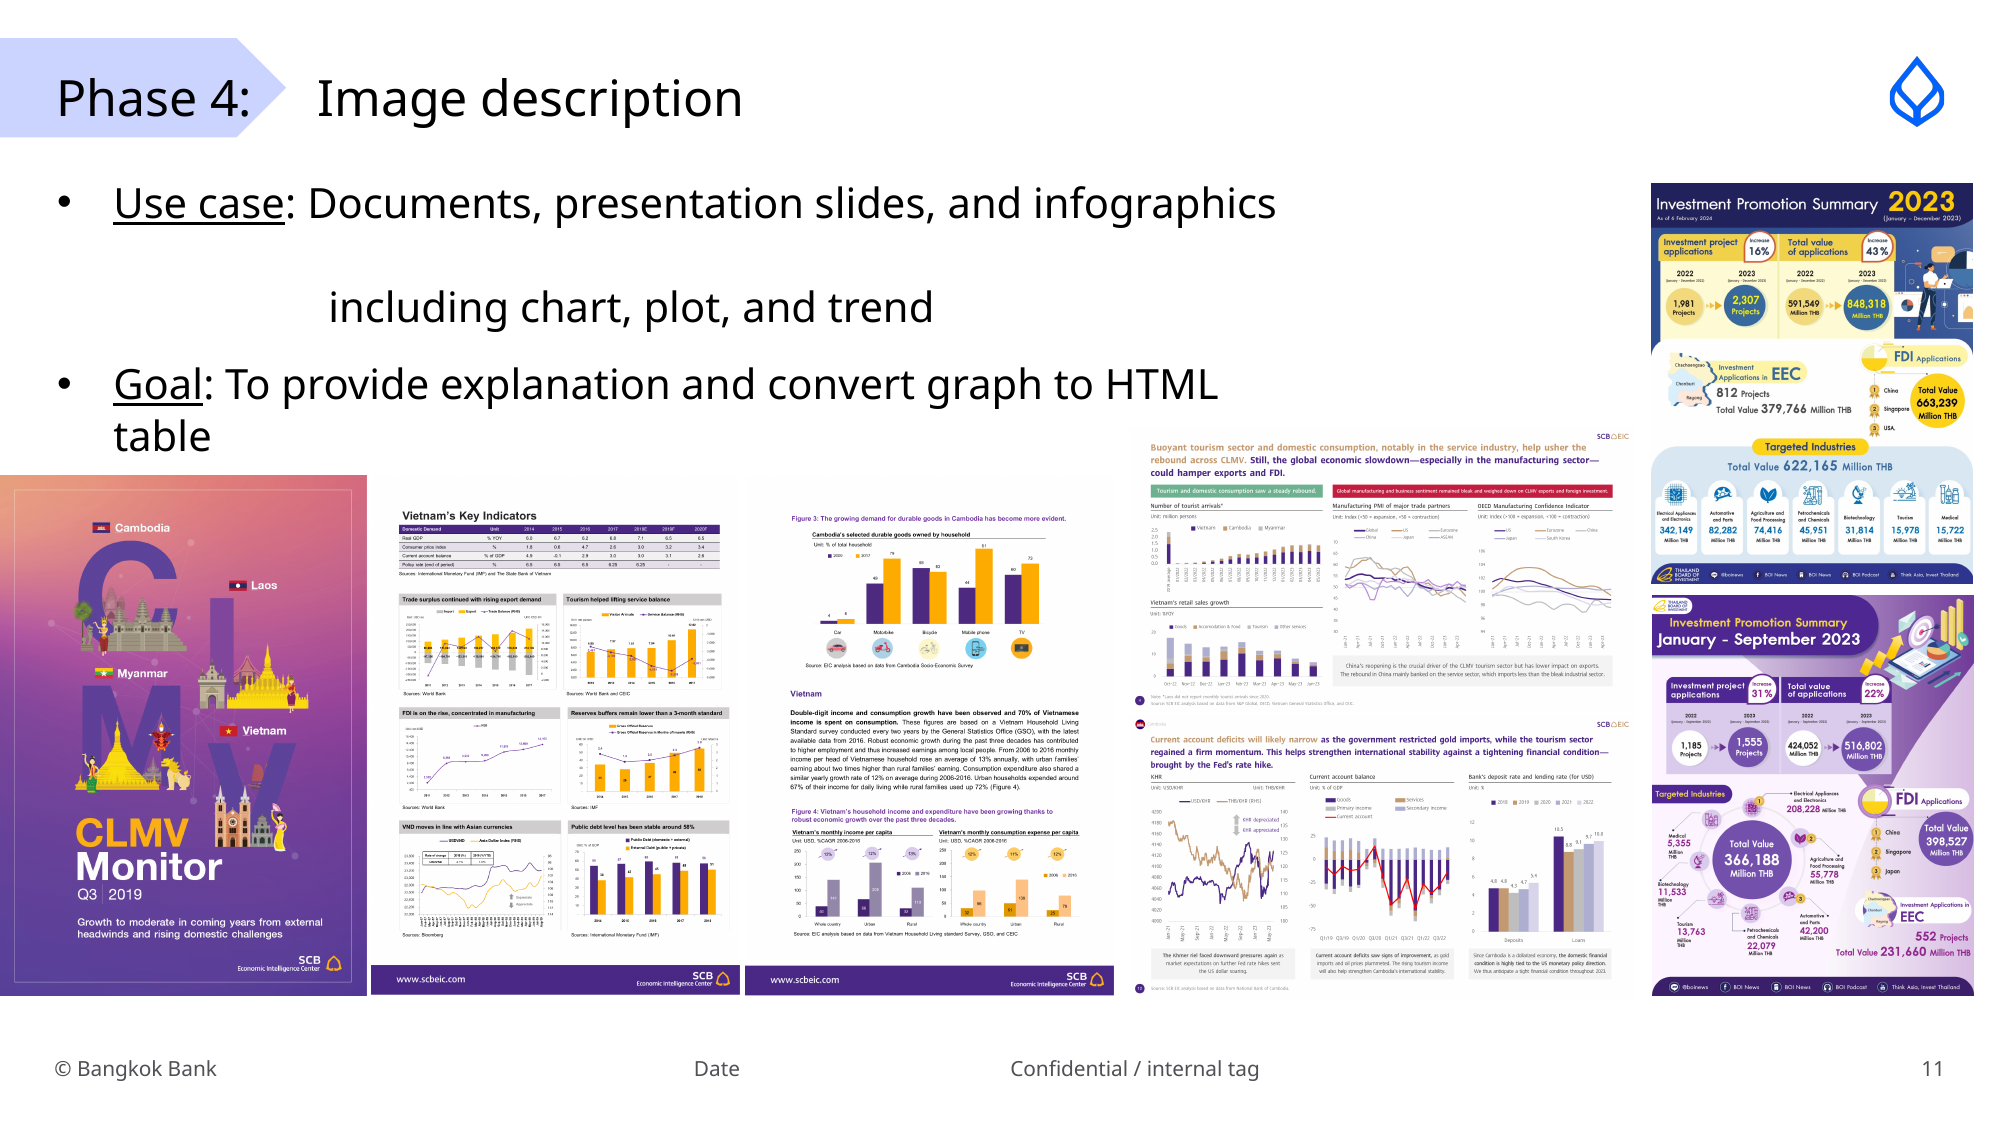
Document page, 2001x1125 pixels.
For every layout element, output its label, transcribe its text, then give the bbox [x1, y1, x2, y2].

picture [1650, 183, 1973, 584]
text_box [0, 37, 250, 139]
picture [1129, 427, 1635, 712]
slide_number 11 [1803, 1055, 1945, 1085]
footer Confidential / internal tag [1010, 1055, 1626, 1085]
list Use case: Documents, presentation slides, and infographics including chart, plot, and trend Goal: To provide explanation and convert graph to HTML table [57, 174, 1289, 400]
title Phase 4: Image description [55, 36, 2000, 126]
picture [745, 475, 1114, 996]
picture [371, 475, 740, 996]
slide_number Date [693, 1055, 831, 1085]
picture [1652, 595, 1974, 996]
picture [1129, 715, 1635, 1000]
picture [0, 475, 367, 996]
